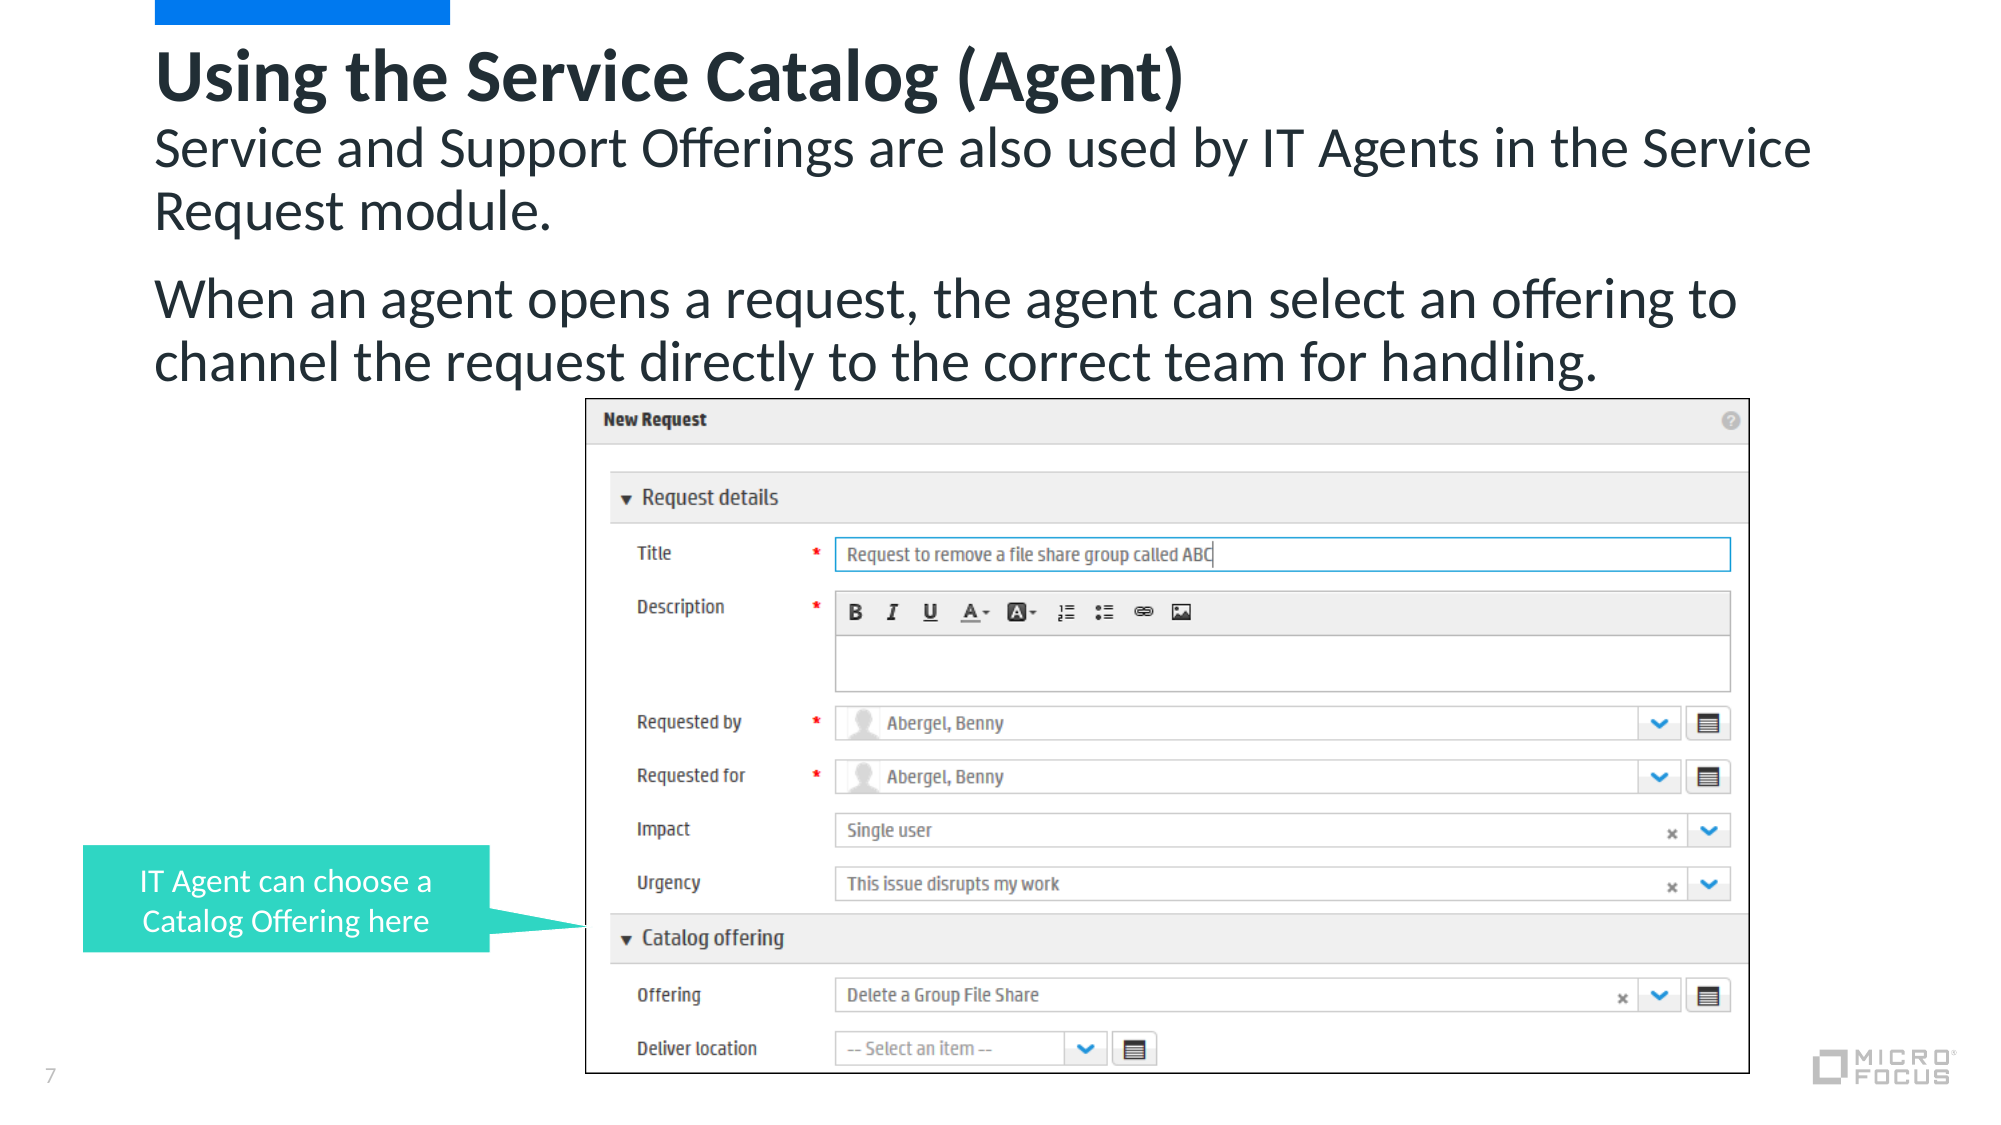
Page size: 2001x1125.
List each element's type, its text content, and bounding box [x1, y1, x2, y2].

picture [585, 398, 1750, 1074]
title Using the Service Catalog (Agent) [155, 29, 1847, 207]
slide_number 7 [30, 1051, 90, 1097]
list Service and Support Offerings are also used by IT Agents in the Service Request module. When an agent opens a request, the agent can select an offering to channel the request directly to the correct team for handling. [154, 109, 1846, 841]
text_box IT Agent can choose a Catalog Offering here [81, 844, 585, 954]
